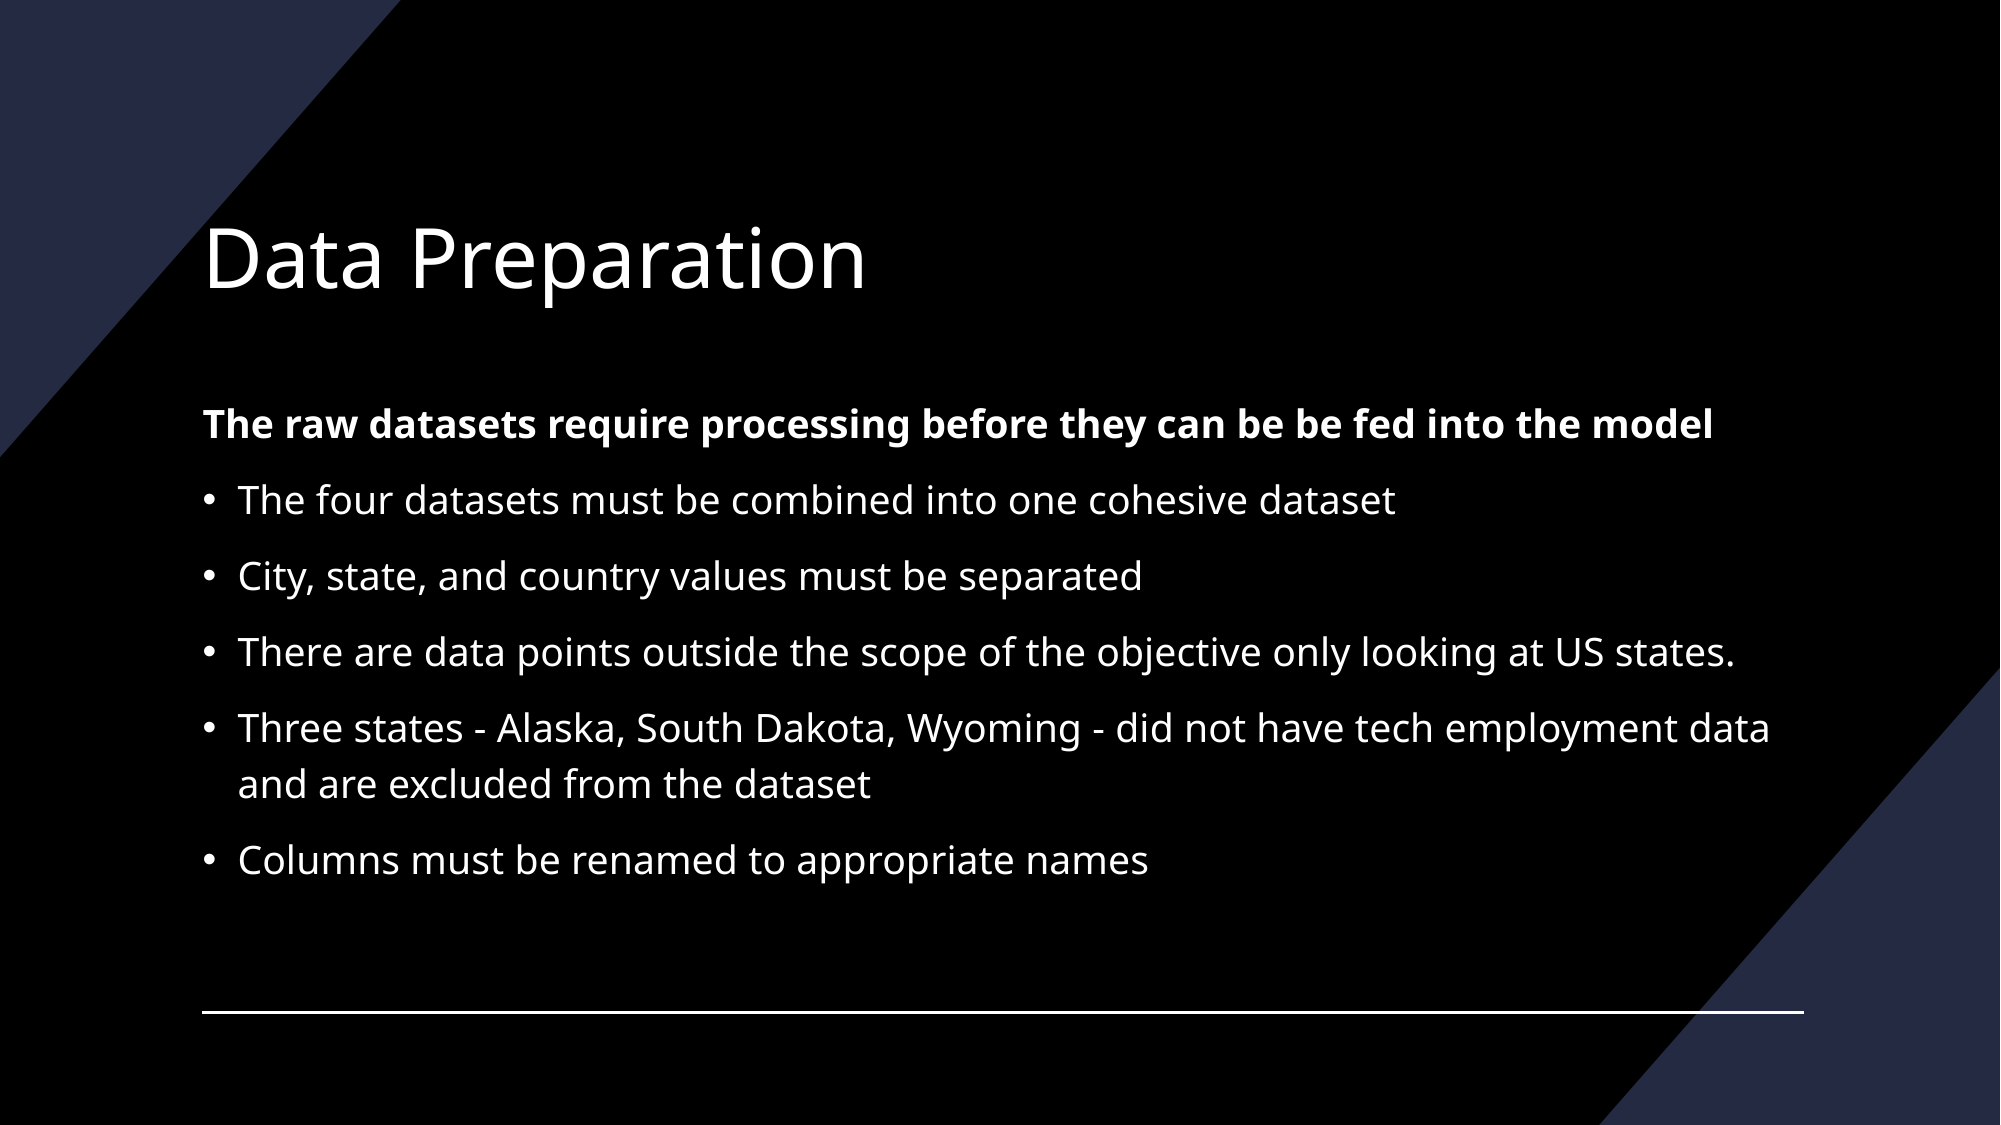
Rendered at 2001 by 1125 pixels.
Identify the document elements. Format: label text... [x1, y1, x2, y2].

title Data Preparation [187, 143, 1813, 367]
list The raw datasets require processing before they can be be fed into the model The four datasets must be combined into one cohesive dataset City, state, and country values must be separated There are data points outside the scope of the objective only looking at US states. Three states - Alaska, South Dakota, Wyoming - did not have tech employment data and are excluded from the dataset Columns must be renamed to appropriate names [187, 382, 1813, 968]
